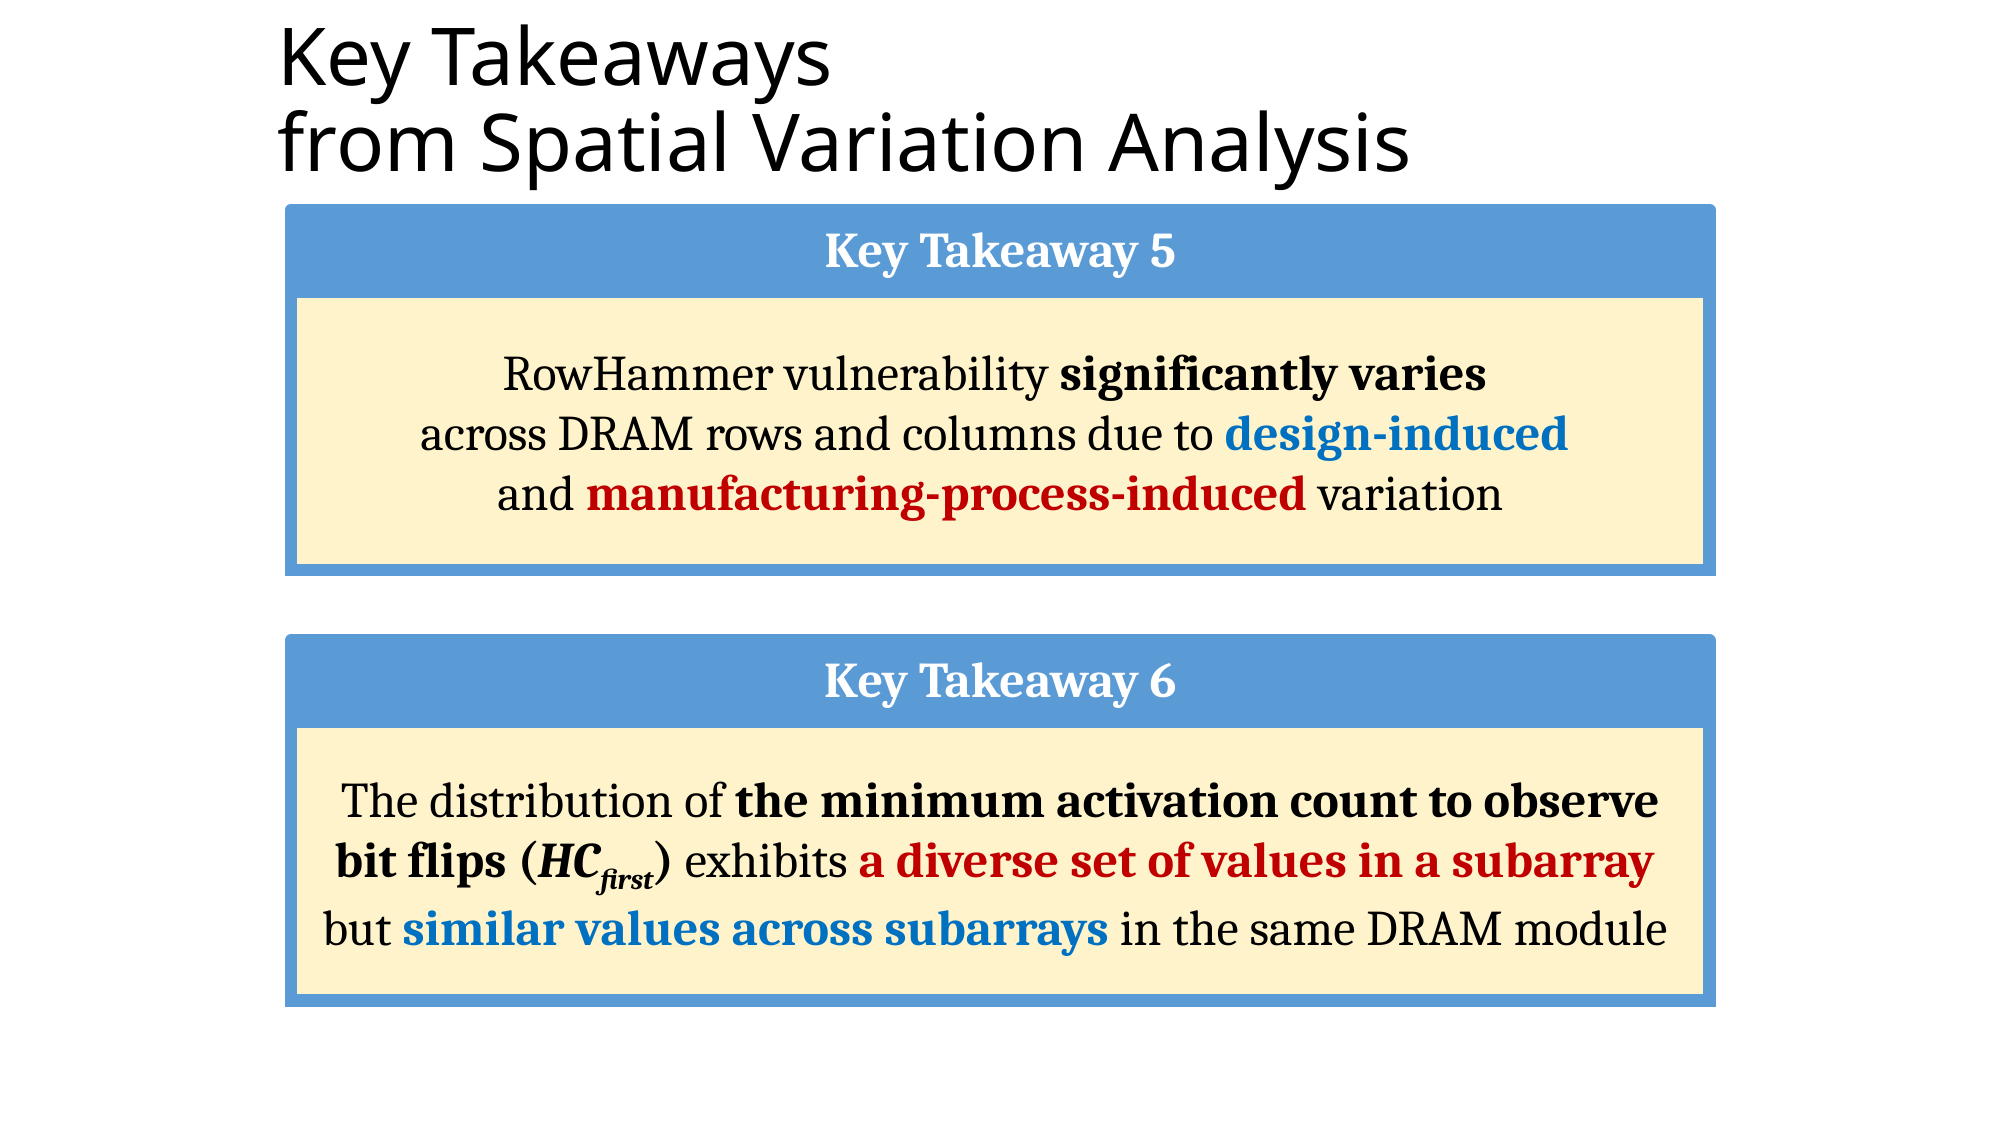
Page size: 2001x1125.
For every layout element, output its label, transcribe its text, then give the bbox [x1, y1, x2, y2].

title Key Takeaways from Spatial Variation Analysis [262, 8, 1750, 198]
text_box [290, 640, 1710, 1001]
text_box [290, 210, 1710, 571]
